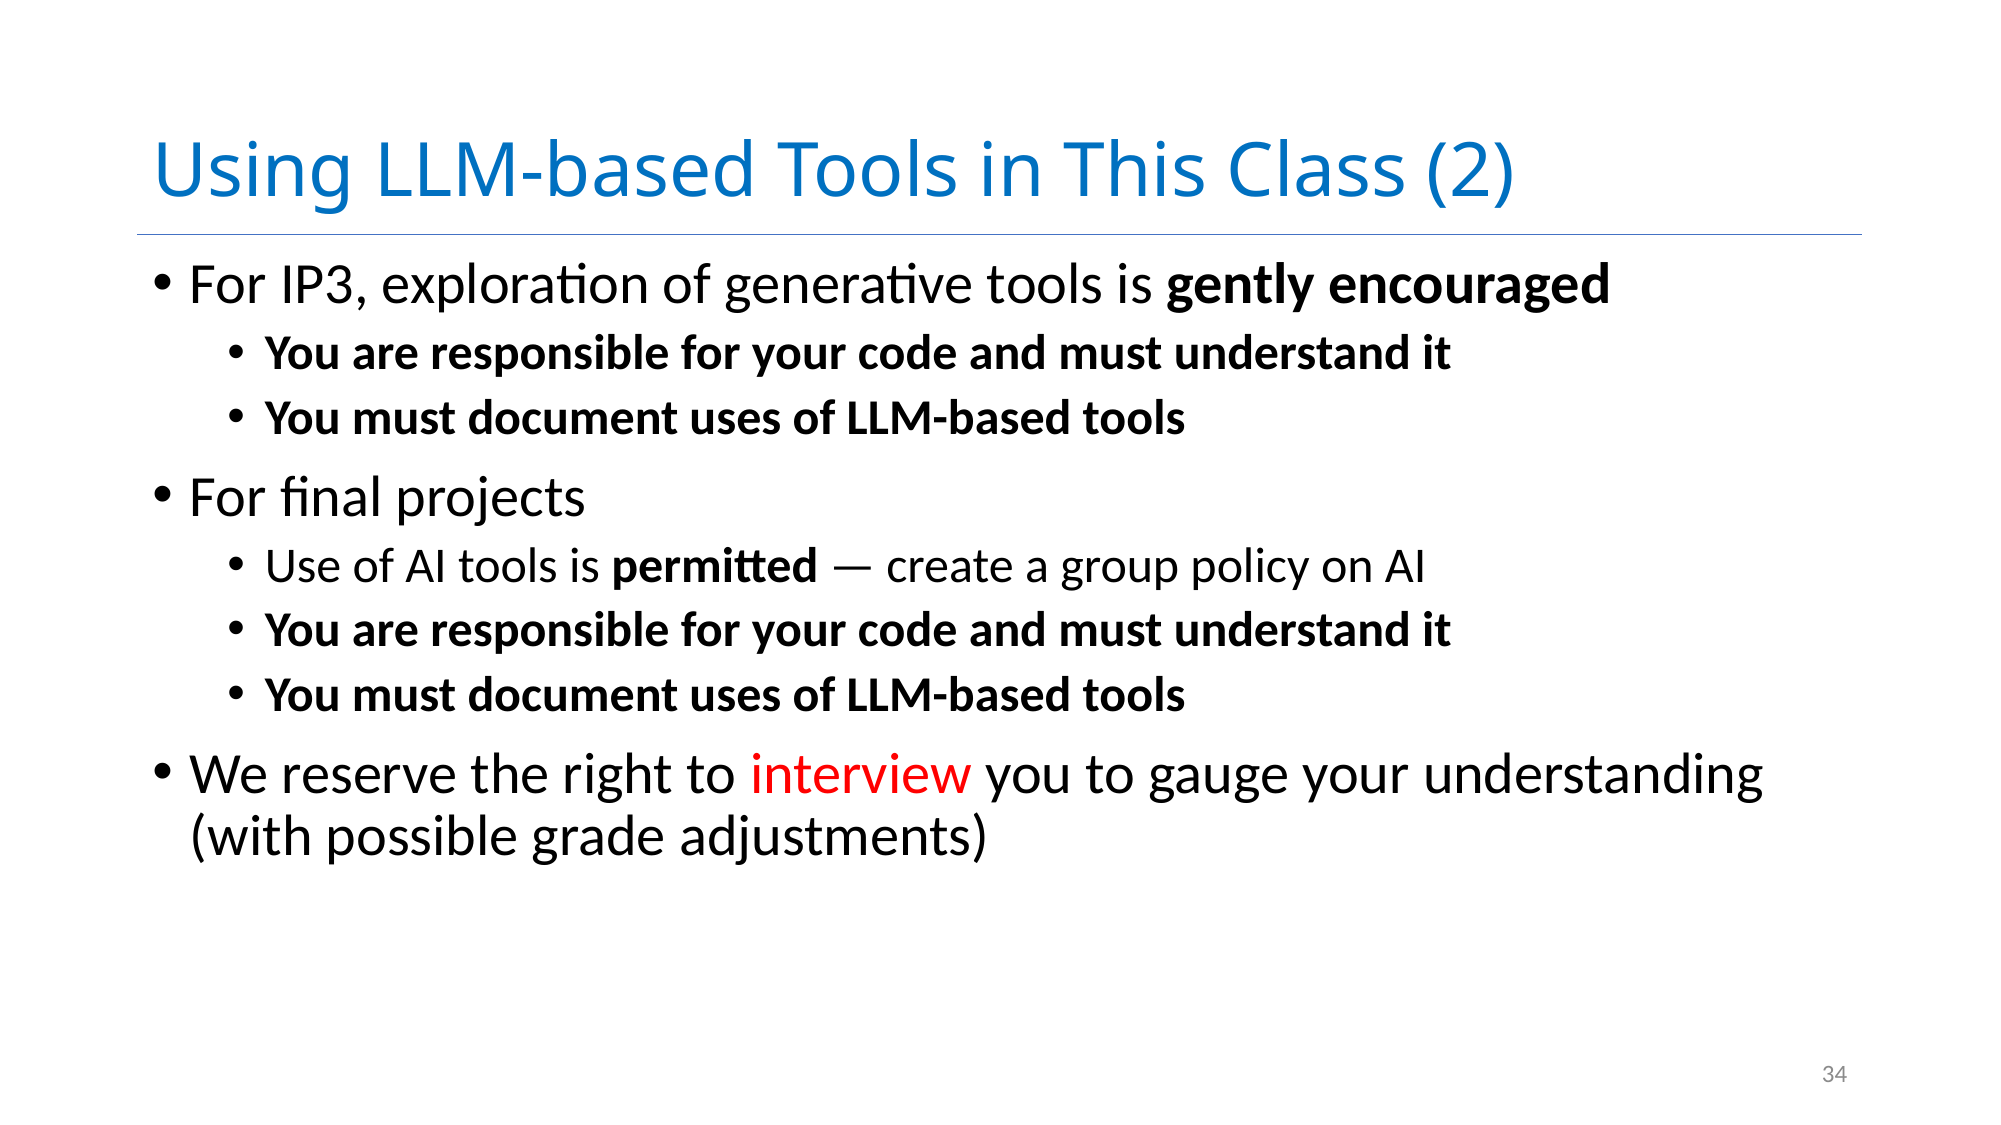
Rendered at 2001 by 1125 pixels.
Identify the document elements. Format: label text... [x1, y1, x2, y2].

slide_number 34 [1412, 1042, 1863, 1103]
list For IP3, exploration of generative tools is gently encouraged You are responsible for your code and must understand it You must document uses of LLM-based tools For final projects Use of AI tools is permitted — create a group policy on AI You are responsible for your code and must understand it You must document uses of LLM-based tools We reserve the right to interview you to gauge your understanding (with possible grade adjustments) [137, 246, 1863, 1103]
title Using LLM-based Tools in This Class (2) [137, 3, 1863, 221]
